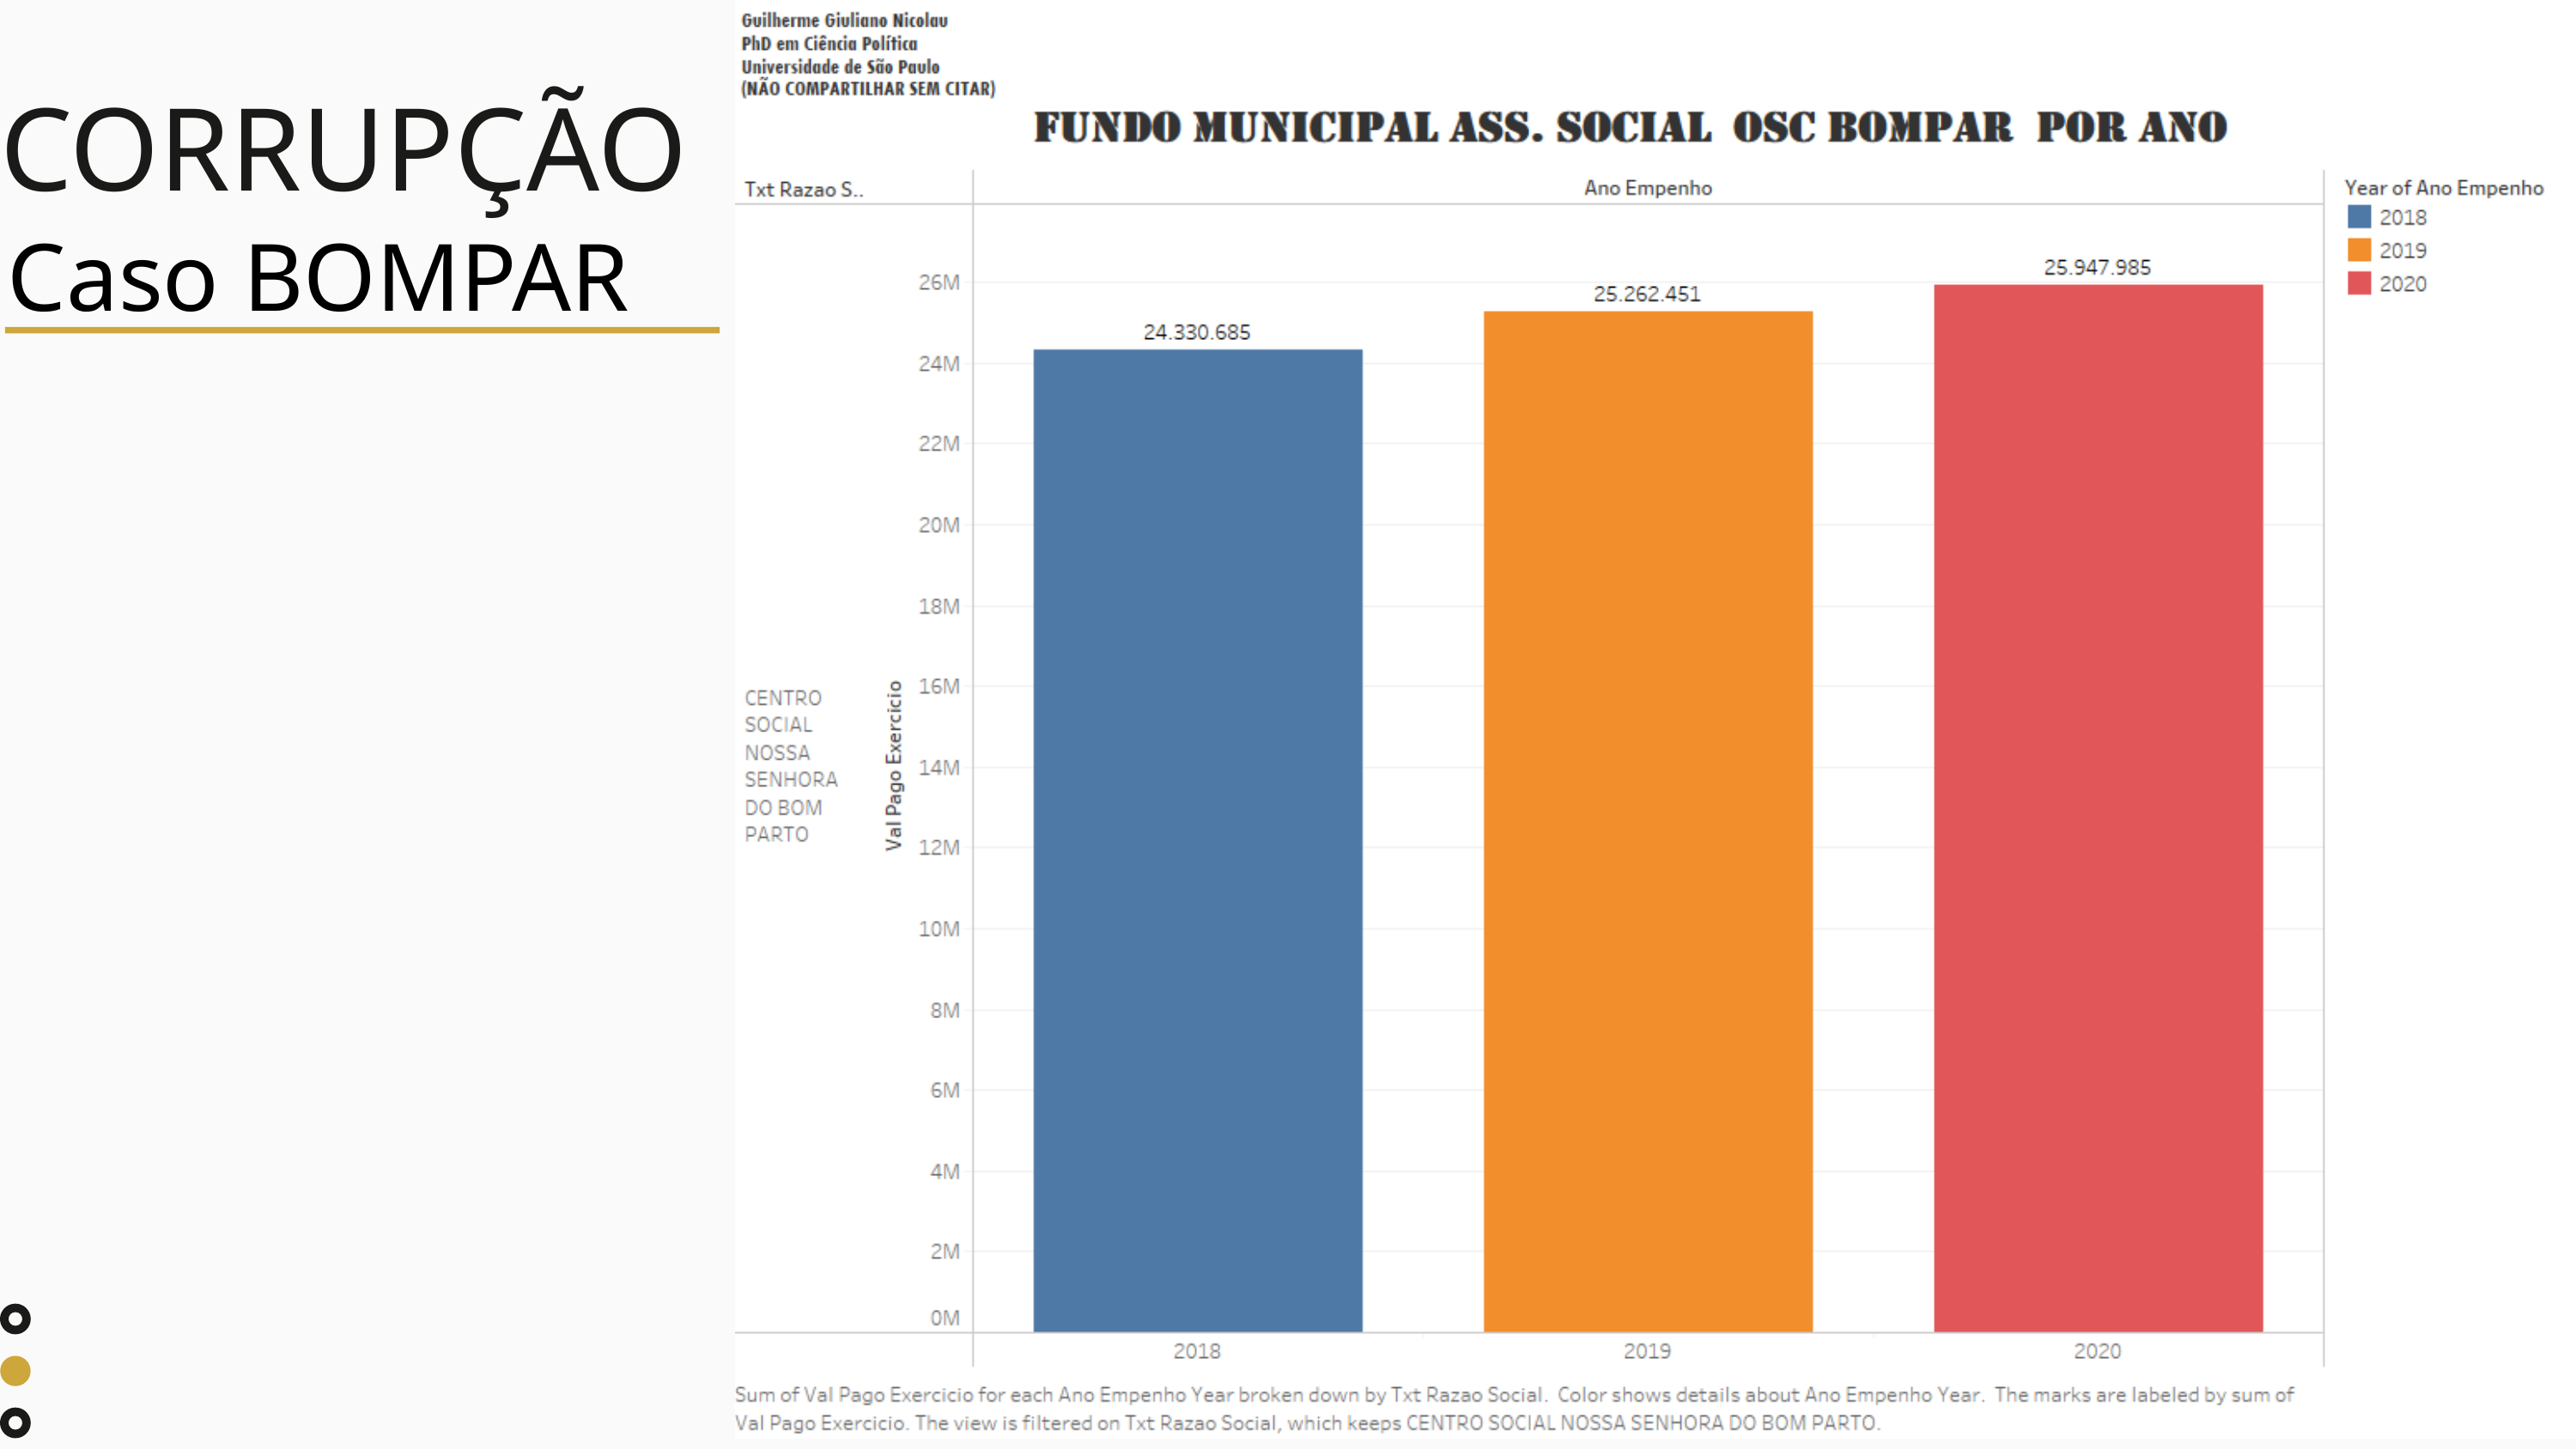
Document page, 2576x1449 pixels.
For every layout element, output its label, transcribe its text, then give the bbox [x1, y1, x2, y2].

picture [734, 0, 2576, 1439]
text_box Caso BOMPAR [0, 199, 729, 330]
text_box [0, 1355, 83, 1387]
text_box [4, 326, 720, 334]
text_box CORRUPÇÃO [0, 82, 729, 199]
